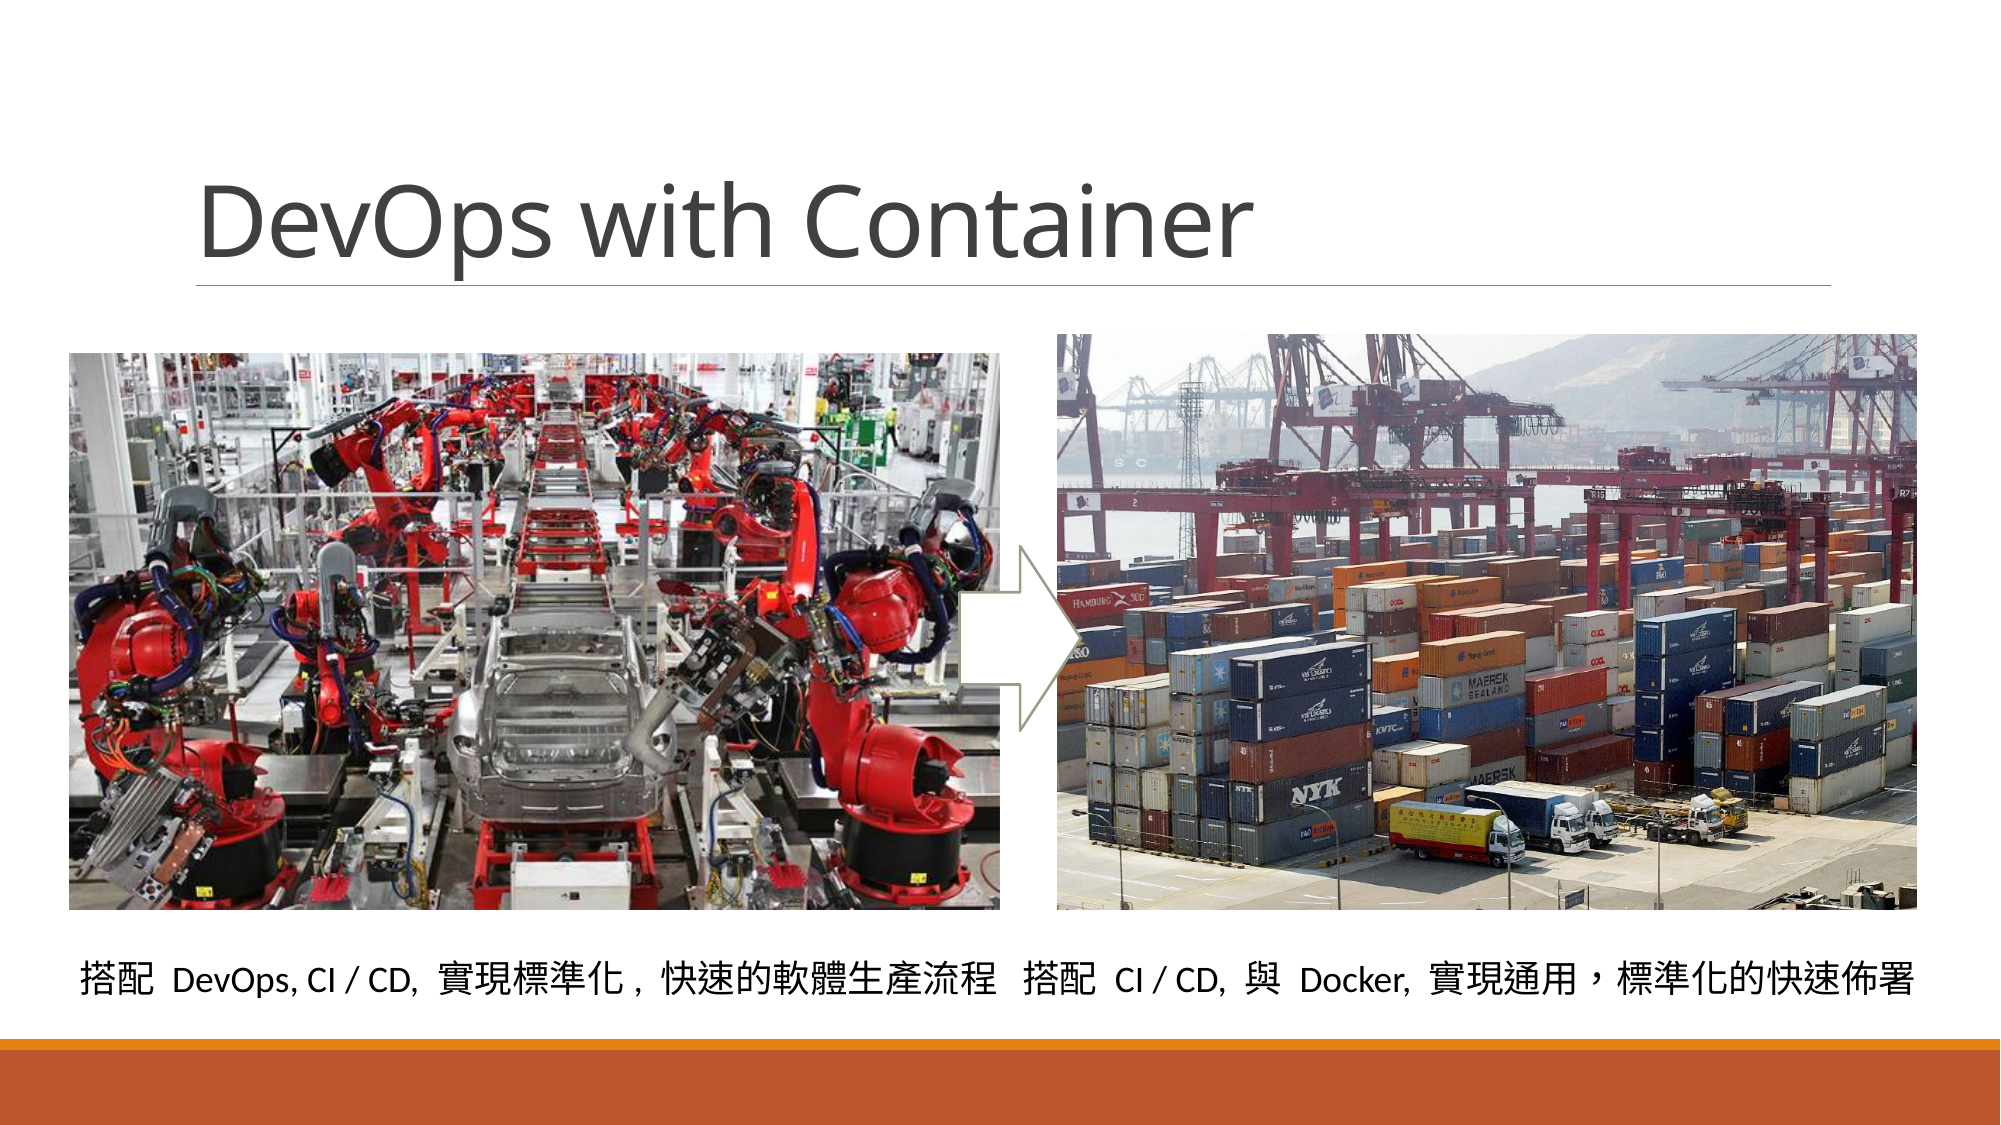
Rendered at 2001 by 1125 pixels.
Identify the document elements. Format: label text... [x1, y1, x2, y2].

text_box 搭配 DevOps, CI / CD, 實現標準化, 快速的軟體生產流程 [64, 947, 1007, 1007]
picture [1056, 334, 1918, 911]
text_box 搭配 CI / CD, 與 Docker, 實現通用，標準化的快速佈署 [1007, 947, 1932, 1007]
title DevOps with Container [180, 47, 1830, 285]
picture [68, 352, 1001, 911]
text_box [1008, 544, 1053, 732]
